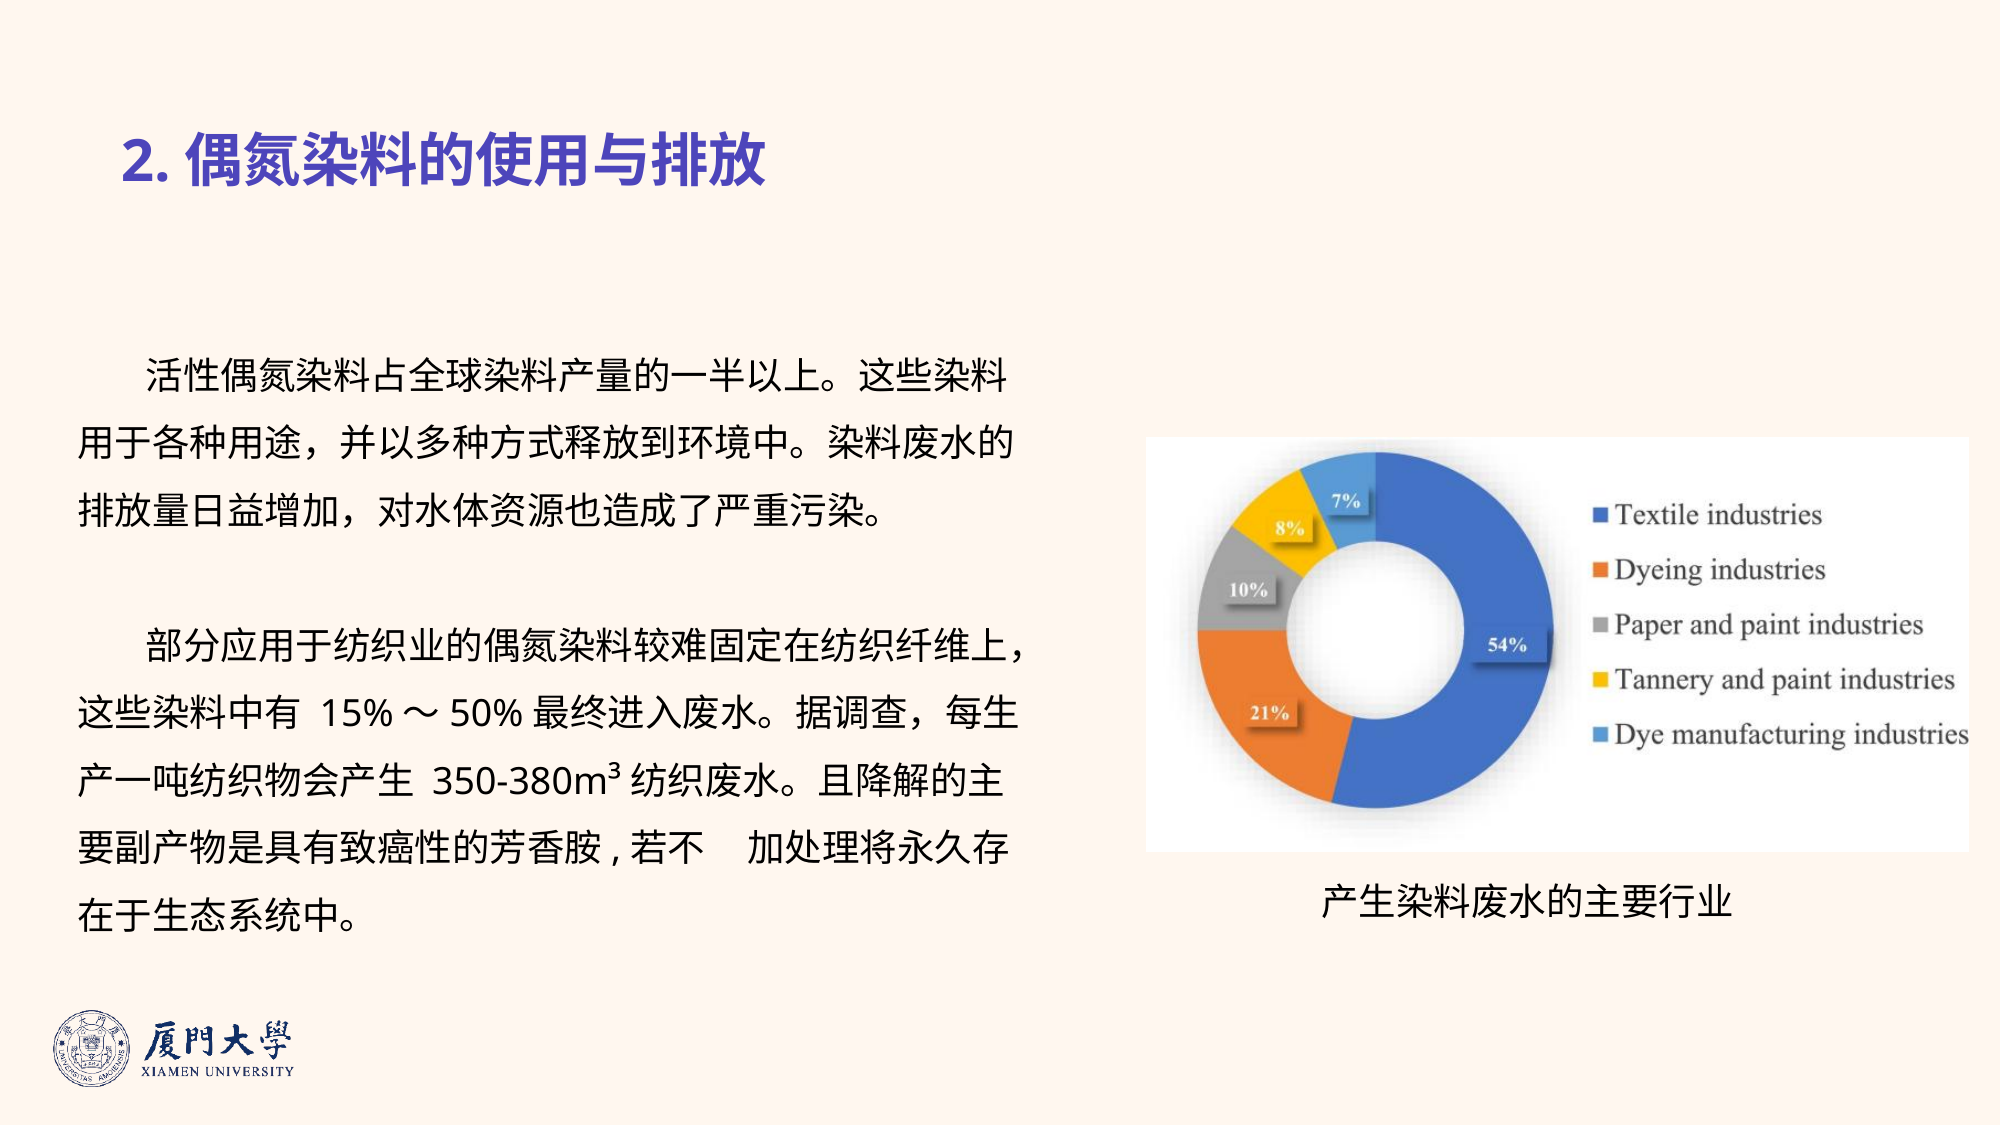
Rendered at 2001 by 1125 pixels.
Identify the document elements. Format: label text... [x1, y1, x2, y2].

text_box [0, 0, 2000, 1125]
text_box 2.偶氮染料的使用与排放 [106, 115, 1466, 201]
text_box 产生染料废水的主要行业 [1306, 870, 1799, 931]
picture [1146, 437, 1969, 852]
text_box 活性偶氮染料占全球染料产量的一半以上。这些染料用于各种用途，并以多种方式释放到环境中。染料废水的排放量日益增加，对水体资源也造成了严重污染。 部分应用于纺织业的偶氮染料较难固定在纺织纤维上，这些染料中有 15%～50%最终进入废水。据调查，每生产一吨纺织物会产生 350-380m³纺织废水。且降解的主要副产物是具有致癌性的芳香胺,若不 加处理将永久存在于生态系统中。 [62, 321, 1049, 991]
picture [48, 1010, 324, 1087]
